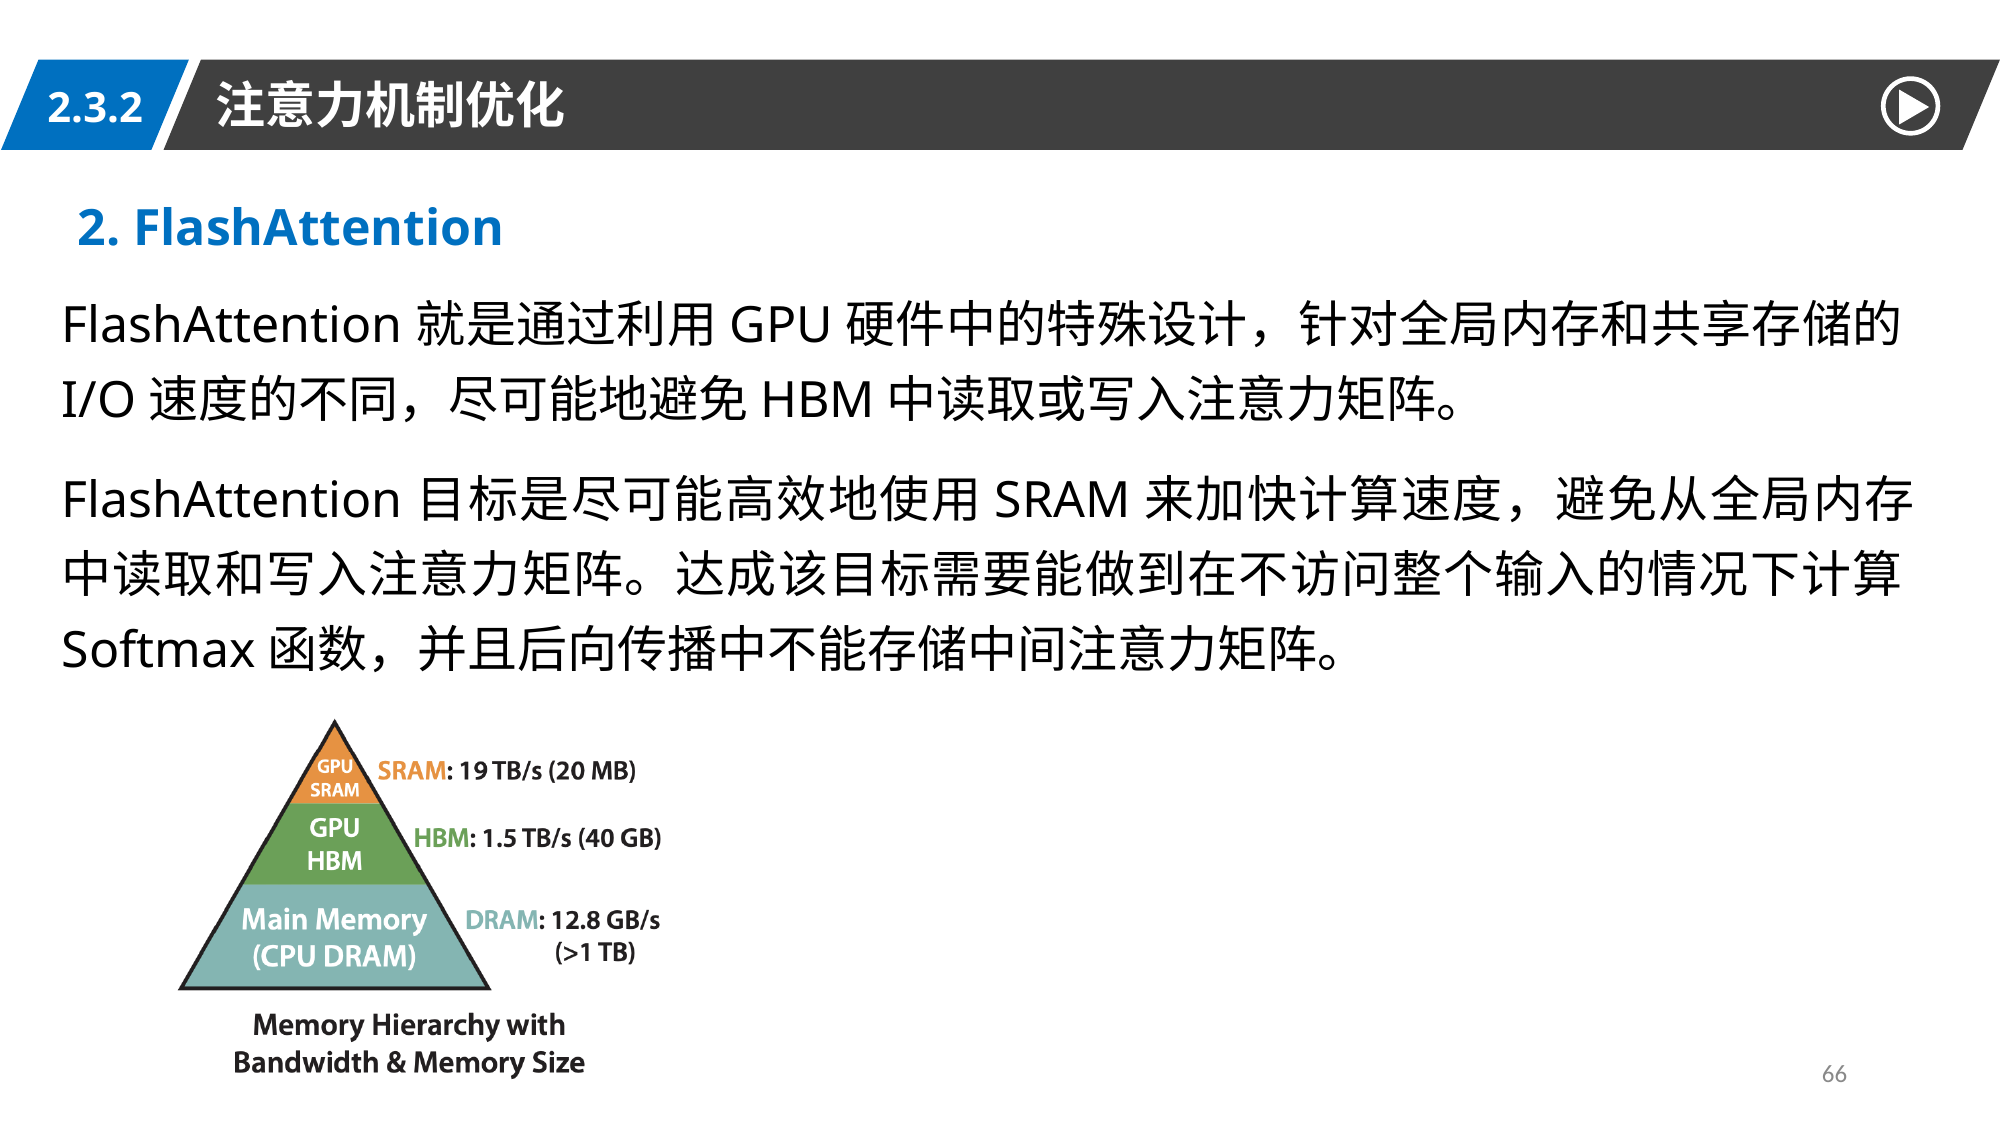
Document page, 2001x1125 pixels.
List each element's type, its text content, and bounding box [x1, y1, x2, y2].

text_box [163, 59, 2000, 150]
picture [163, 694, 674, 1081]
text_box 注意力机制优化 [200, 66, 581, 142]
text_box 2.3.2 [26, 73, 164, 138]
text_box FlashAttention就是通过利用GPU硬件中的特殊设计，针对全局内存和共享存储的I/O速度的不同，尽可能地避免HBM中读取或写入注意力矩阵。 FlashAttention目标是尽可能高效地使用SRAM来加快计算速度，避免从全局内存中读取和写入注意力矩阵。达成该目标需要能做到在不访问整个输入的情况下计算Softmax函数，并且后向传播中不能存储中间注意力矩阵。 [46, 269, 1930, 685]
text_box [1883, 78, 1939, 134]
text_box 2. FlashAttention [62, 173, 1900, 263]
text_box [32, 59, 189, 120]
slide_number 66 [1412, 1042, 1863, 1103]
text_box [1, 89, 157, 150]
